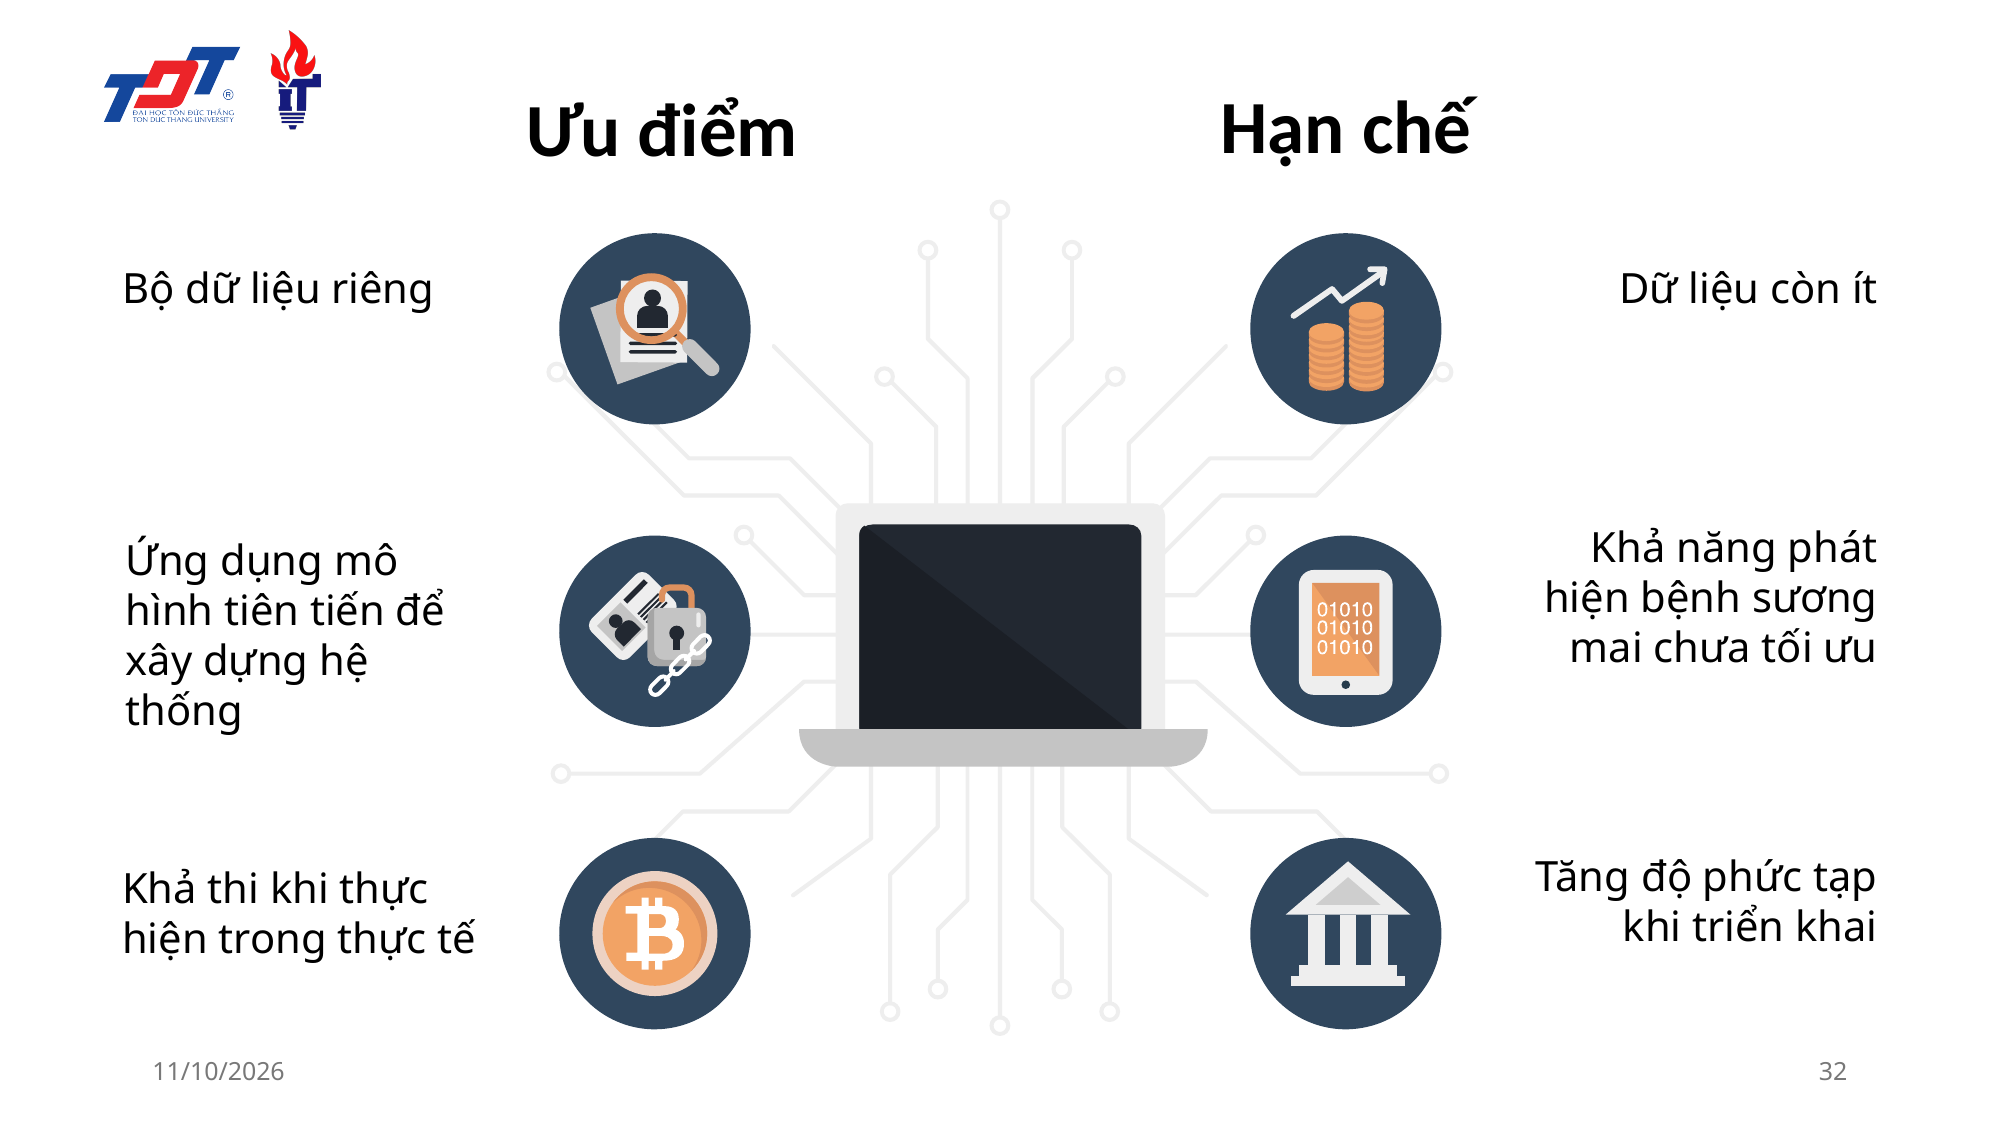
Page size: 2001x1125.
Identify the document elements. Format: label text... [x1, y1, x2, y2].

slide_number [137, 1042, 588, 1103]
slide_number 32 [1412, 1042, 1863, 1103]
text_box Dữ liệu còn ít [1496, 258, 1898, 316]
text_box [545, 199, 1454, 1037]
text_box Khả năng phát hiện bệnh sương mai chưa tối ưu [1496, 567, 1898, 625]
text_box Khả thi khi thực hiện trong thực tế [102, 871, 504, 952]
text_box Ưu điểm [461, 84, 863, 201]
text_box Bộ dữ liệu riêng [102, 258, 504, 316]
text_box Tăng độ phức tạp khi triển khai [1496, 871, 1898, 929]
text_box Ứng dụng mô hình tiên tiến để xây dựng hệ thống [105, 573, 507, 694]
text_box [103, 28, 323, 130]
text_box Hạn chế [1145, 81, 1548, 198]
